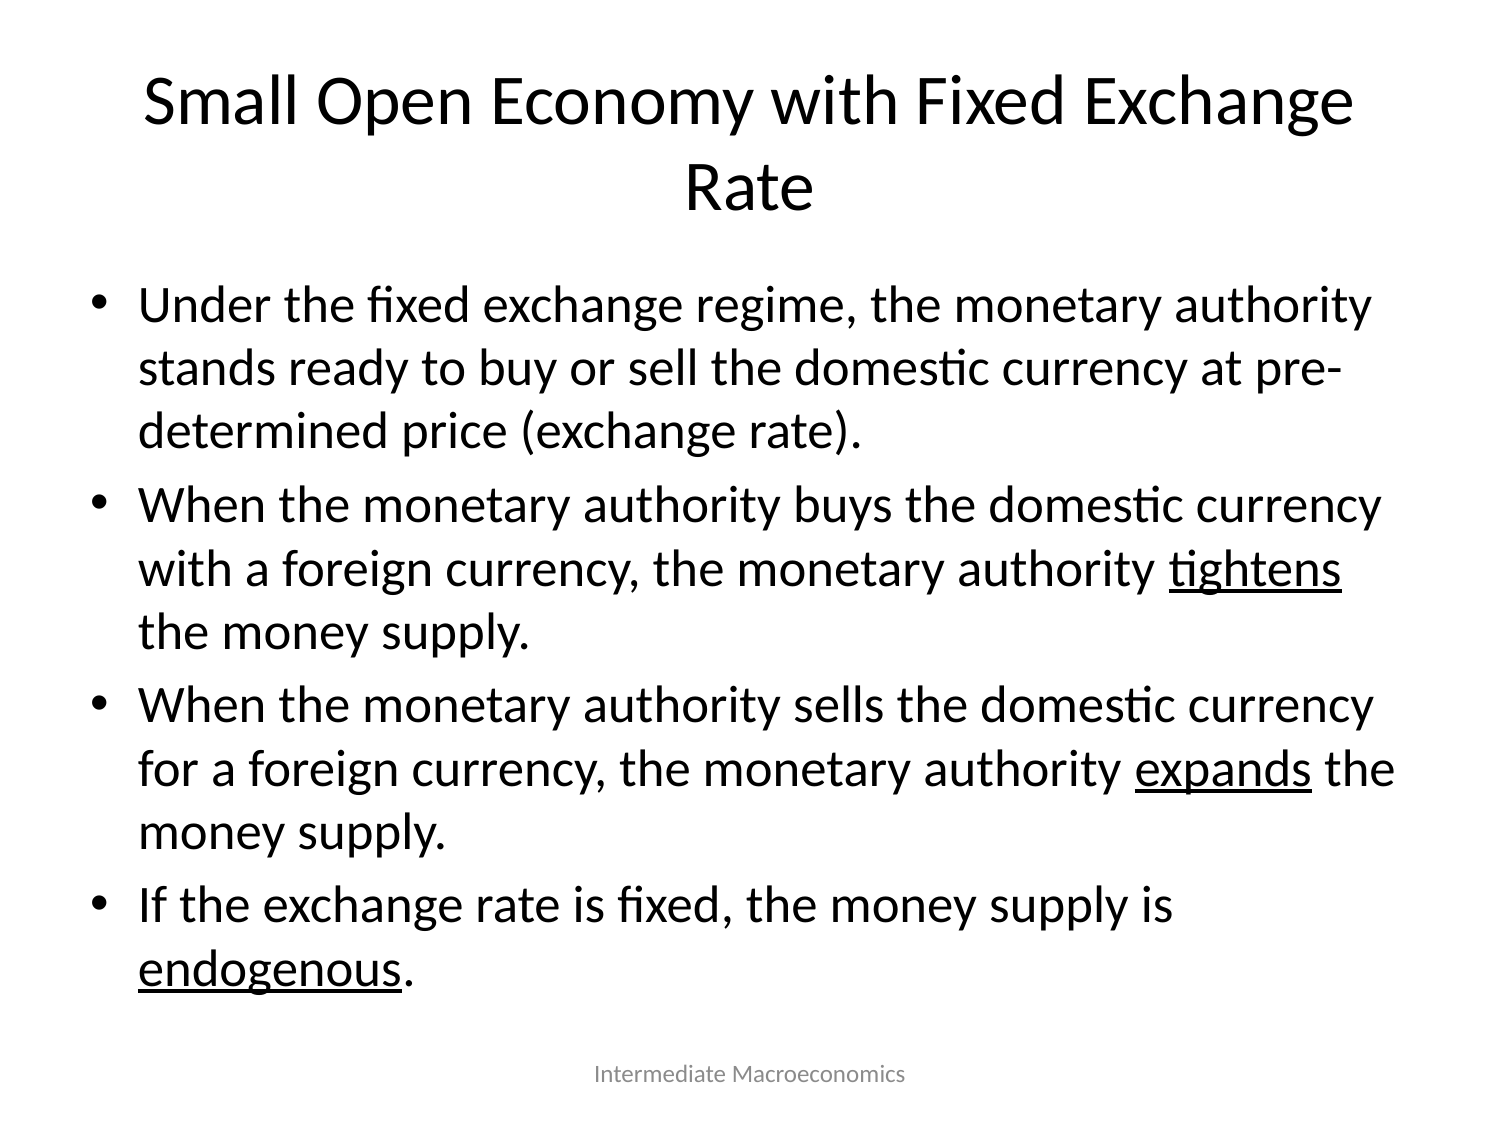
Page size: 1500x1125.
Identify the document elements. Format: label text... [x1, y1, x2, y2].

list Under the fixed exchange regime, the monetary authority stands ready to buy or sell the domestic currency at pre-determined price (exchange rate). When the monetary authority buys the domestic currency with a foreign currency, the monetary authority tightens the money supply. When the monetary authority sells the domestic currency for a foreign currency, the monetary authority expands the money supply. If the exchange rate is fixed, the money supply is endogenous. [75, 262, 1425, 1005]
footer Intermediate Macroeconomics [512, 1042, 988, 1103]
title Small Open Economy with Fixed Exchange Rate [75, 45, 1425, 233]
